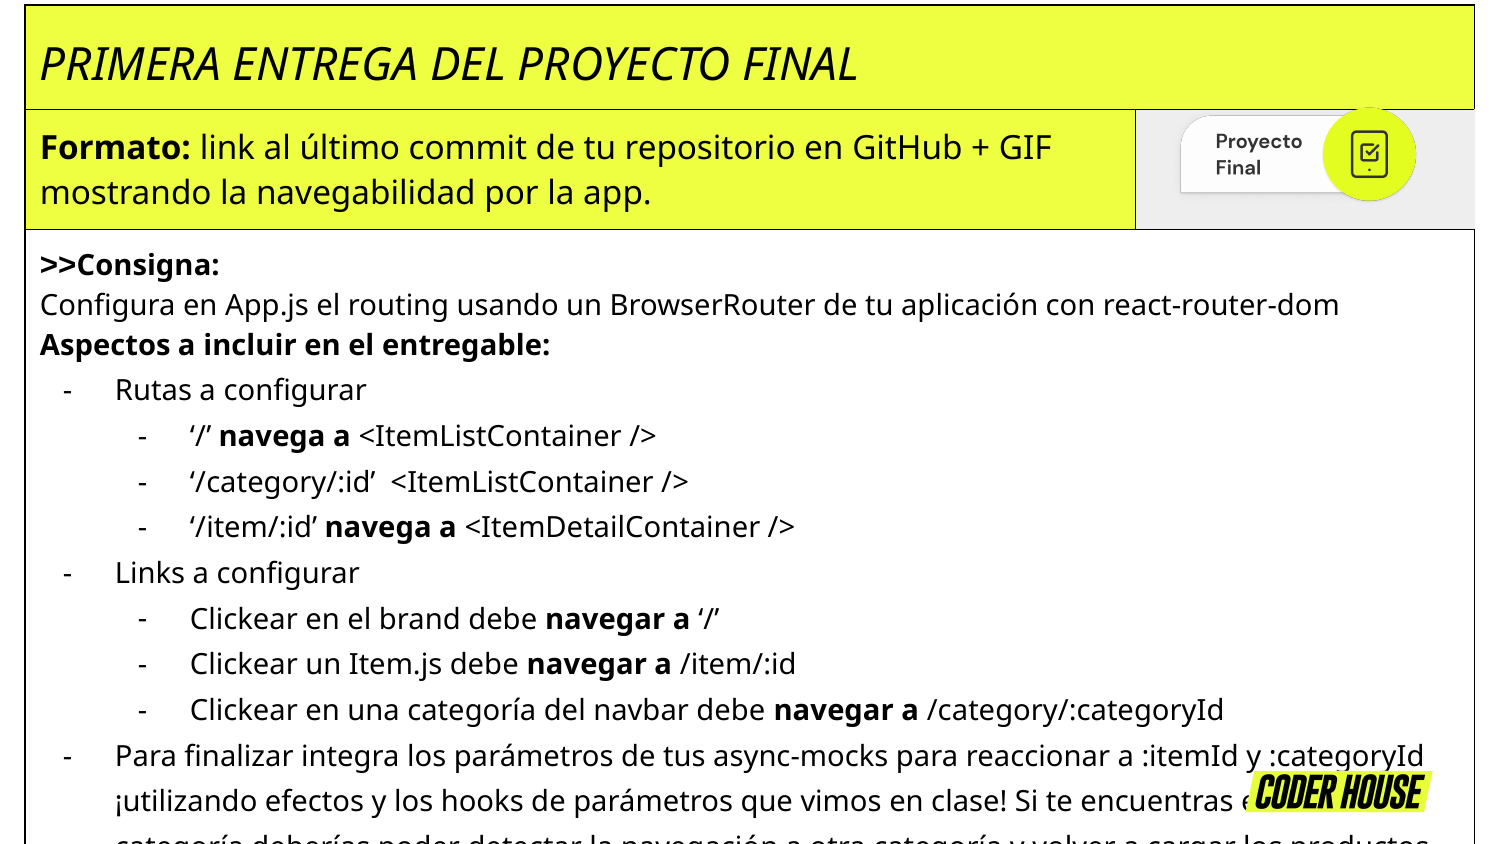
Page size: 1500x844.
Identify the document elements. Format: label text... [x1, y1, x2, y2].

picture [1167, 101, 1437, 207]
table_cell [1136, 110, 1474, 229]
table_cell Formato: link al último commit de tu repositorio en GitHub + GIF mostrando la navegabilidad por la app. [26, 110, 1135, 229]
table_header PRIMERA ENTREGA DEL PROYECTO FINAL [26, 6, 1474, 109]
table_cell >>Consigna: Configura en App.js el routing usando un BrowserRouter de tu aplicación con react-router-dom Aspectos a incluir en el entregable: Rutas a configurar ‘/’ navega a <ItemListContainer /> ‘/category/:id’ <ItemListContainer /> ‘/item/:id’ navega a <ItemDetailContainer /> Links a configurar Clickear en el brand debe navegar a ‘/’ Clickear un Item.js debe navegar a /item/:id Clickear en una categoría del navbar debe navegar a /category/:categoryId Para finalizar integra los parámetros de tus async-mocks para reaccionar a :itemId y :categoryId ¡utilizando efectos y los hooks de parámetros que vimos en clase! Si te encuentras en una categoría deberías poder detectar la navegación a otra categoría y volver a cargar los productos que correspondan a dicha categoría [26, 230, 1474, 844]
picture [1241, 764, 1437, 819]
